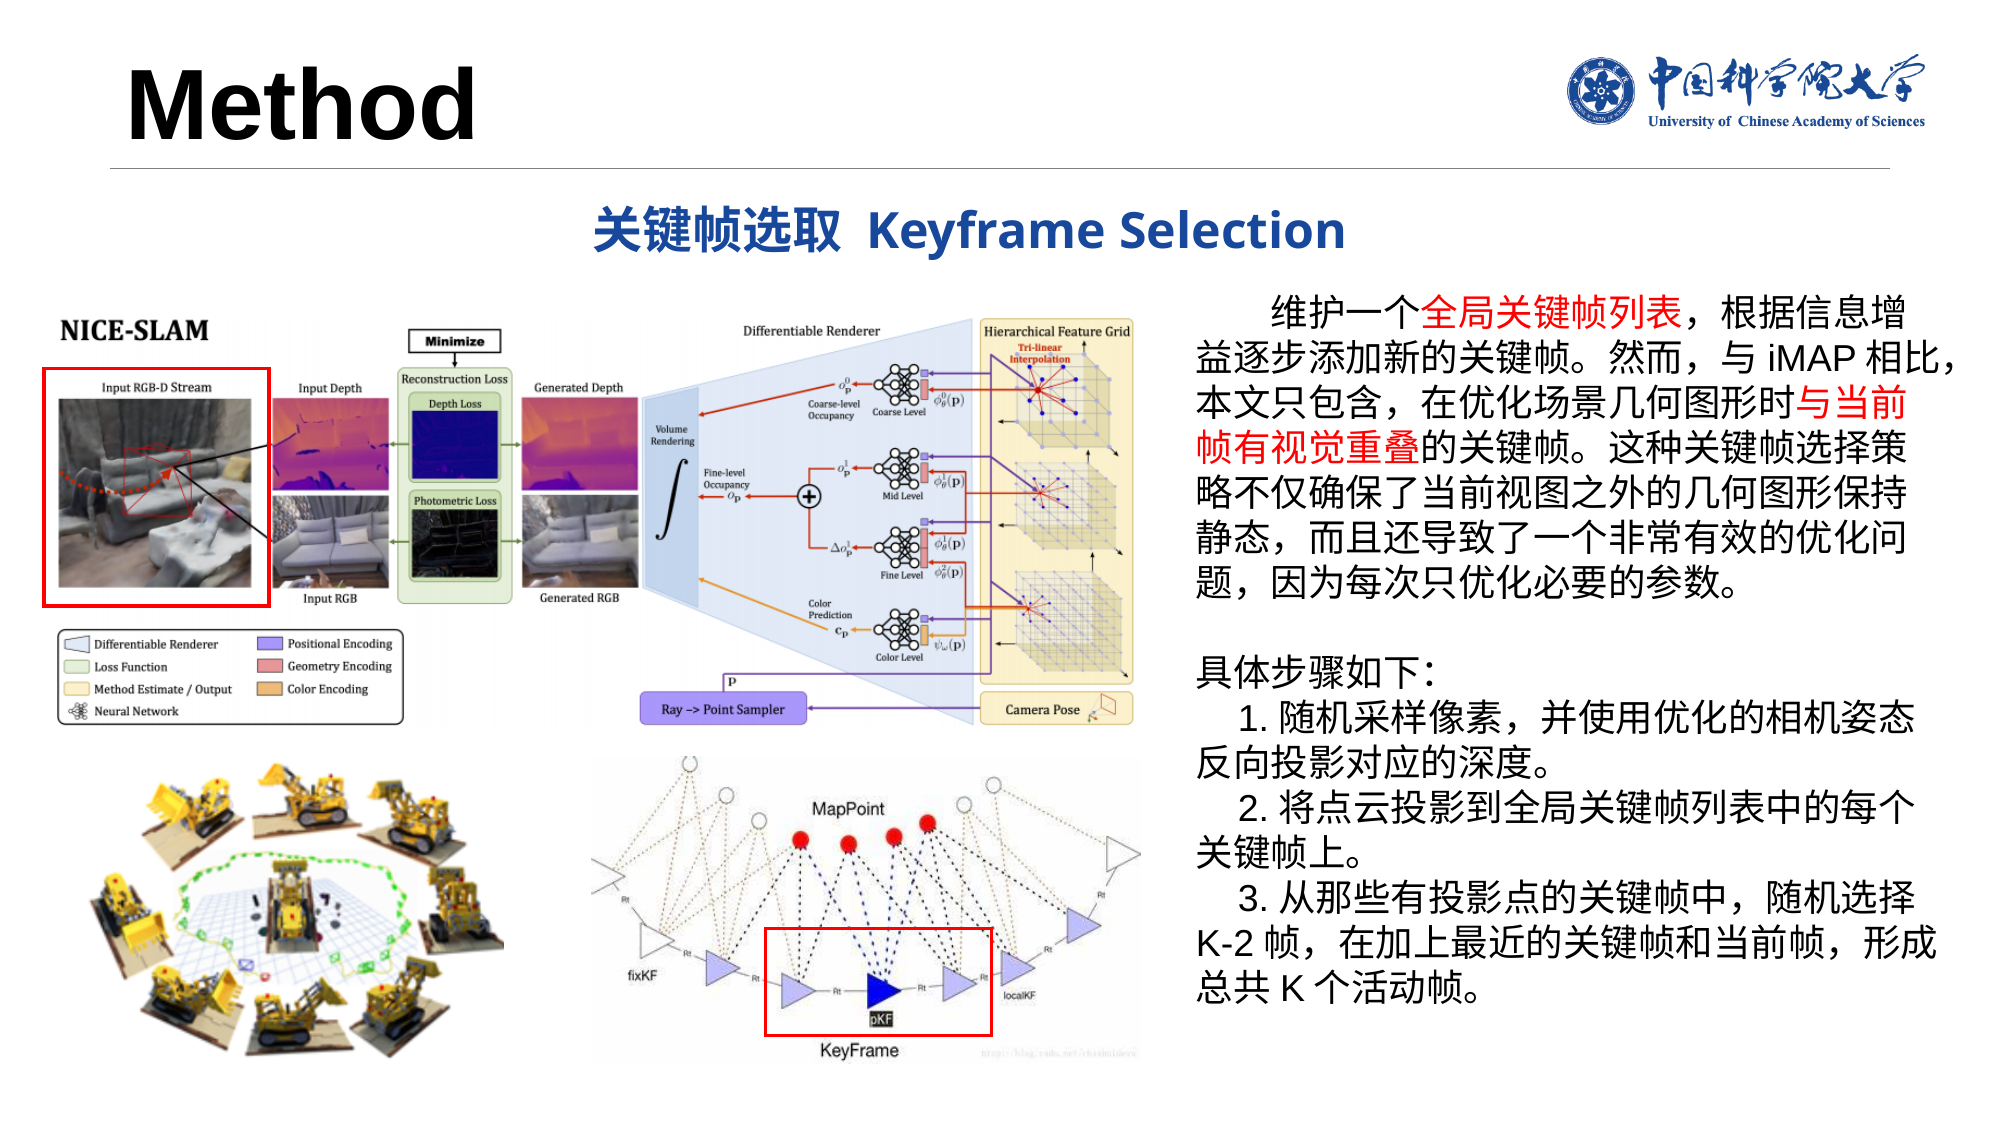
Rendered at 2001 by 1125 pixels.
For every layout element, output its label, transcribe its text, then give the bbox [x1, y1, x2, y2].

picture [1890, 54, 1925, 129]
picture [591, 756, 1141, 1064]
title Method [109, 0, 1890, 169]
text_box 关键帧选取 Keyframe Selection [578, 191, 1372, 282]
text_box [42, 367, 56, 608]
picture [56, 303, 1141, 1078]
text_box 维护一个全局关键帧列表，根据信息增益逐步添加新的关键帧。然而，与iMAP相比，本文只包含，在优化场景几何图形时与当前帧有视觉重叠的关键帧。这种关键帧选择策略不仅确保了当前视图之外的几何图形保持静态，而且还导致了一个非常有效的优化问题，因为每次只优化必要的参数。 具体步骤如下： 1.随机采样像素，并使用优化的相机姿态反向投影对应的深度。 2.将点云投影到全局关键帧列表中的每个关键帧上。 3.从那些有投影点的关键帧中，随机选择K-2帧，在加上最近的关键帧和当前帧，形成总共K个活动帧。 [1181, 281, 1957, 1061]
